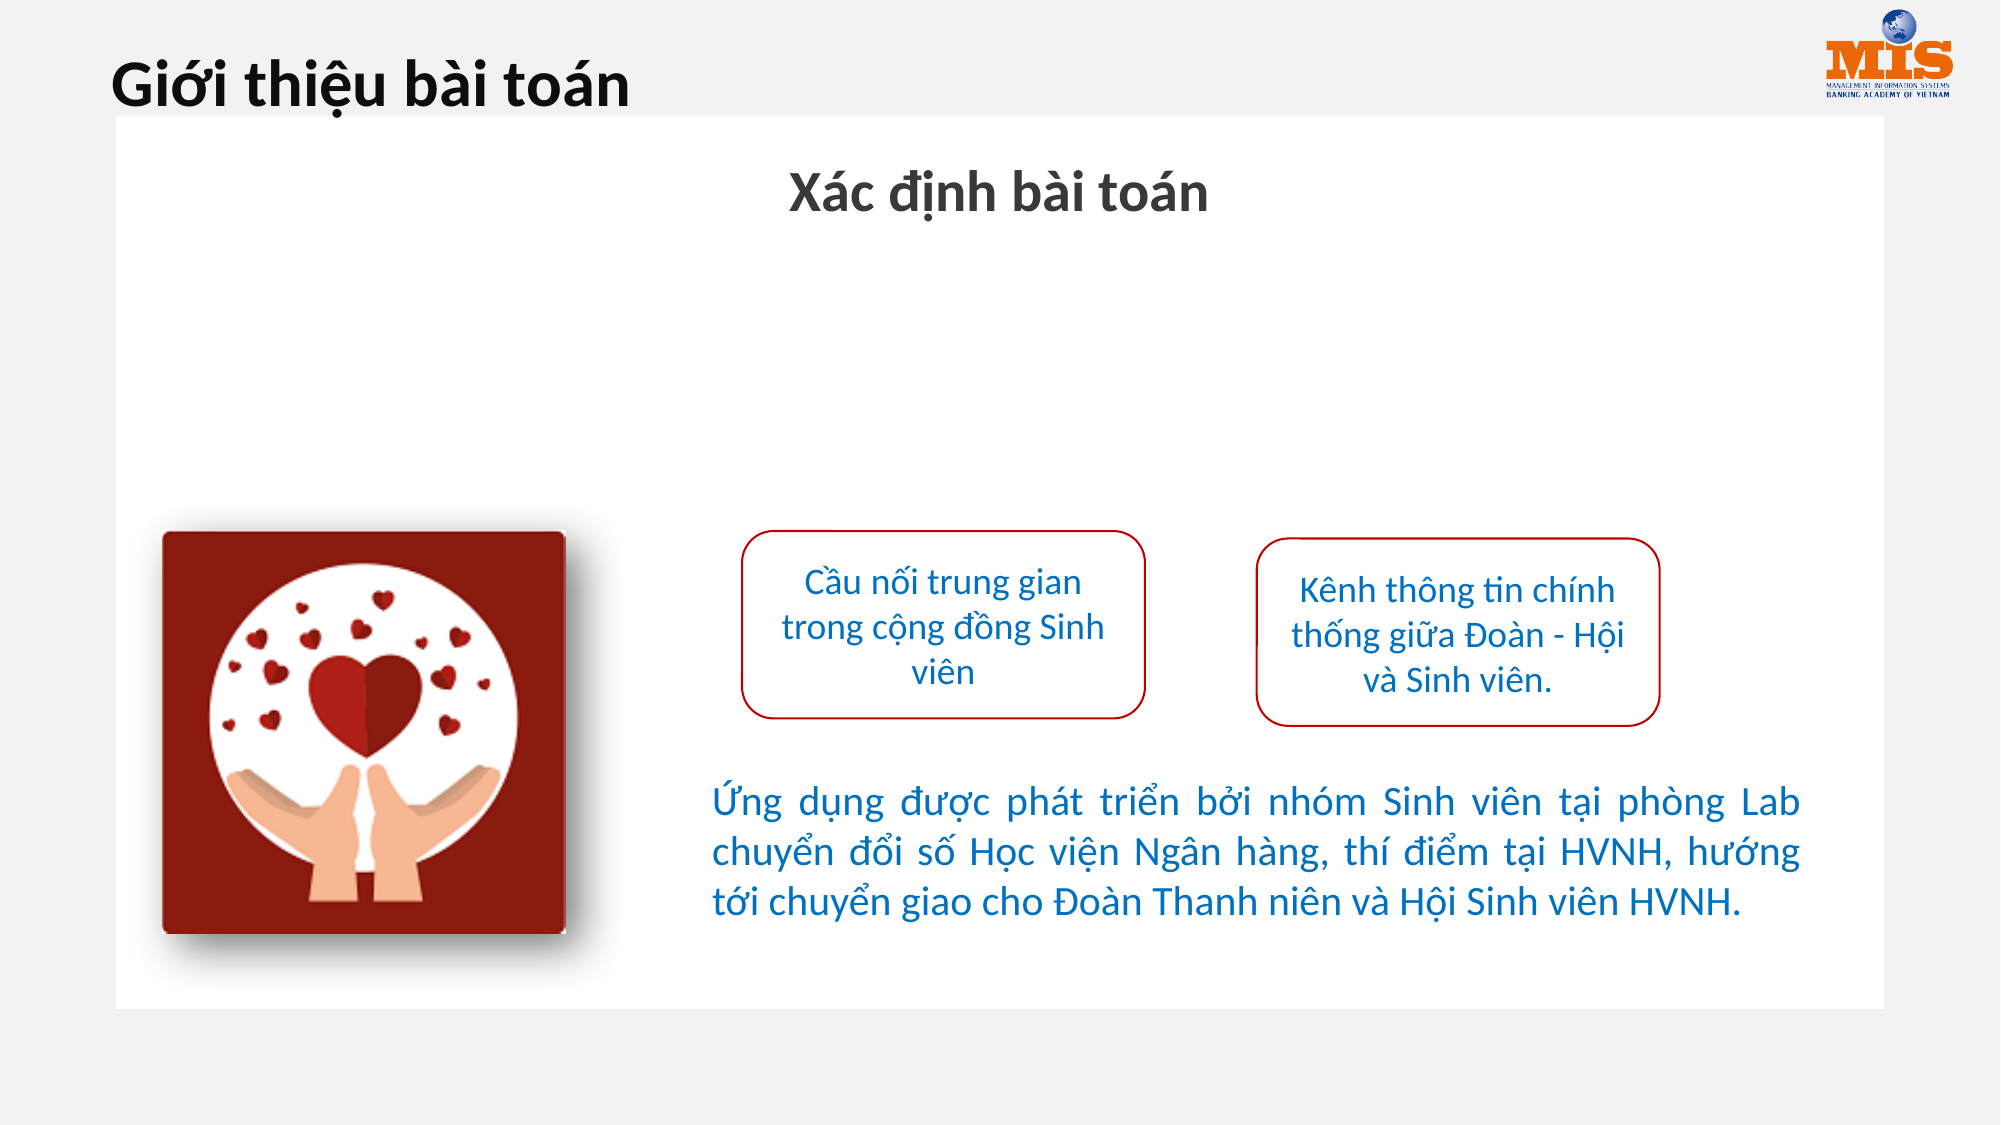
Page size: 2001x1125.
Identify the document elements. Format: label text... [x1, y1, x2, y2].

text_box Ứng dụng được phát triển bởi nhóm Sinh viên tại phòng Lab chuyển đổi số Học viện Ngân hàng, thí điểm tại HVNH, hướng tới chuyển giao cho Đoàn Thanh niên và Hội Sinh viên HVNH. [697, 766, 1817, 932]
picture [1816, 8, 1964, 98]
text_box Cầu nối trung gian trong cộng đồng Sinh viên [740, 529, 1146, 720]
text_box Giới thiệu bài toán [82, 31, 661, 127]
text_box Xác định bài toán [765, 145, 1235, 231]
picture [162, 530, 566, 934]
text_box Kênh thông tin chính thống giữa Đoàn - Hội và Sinh viên. [1255, 537, 1661, 727]
